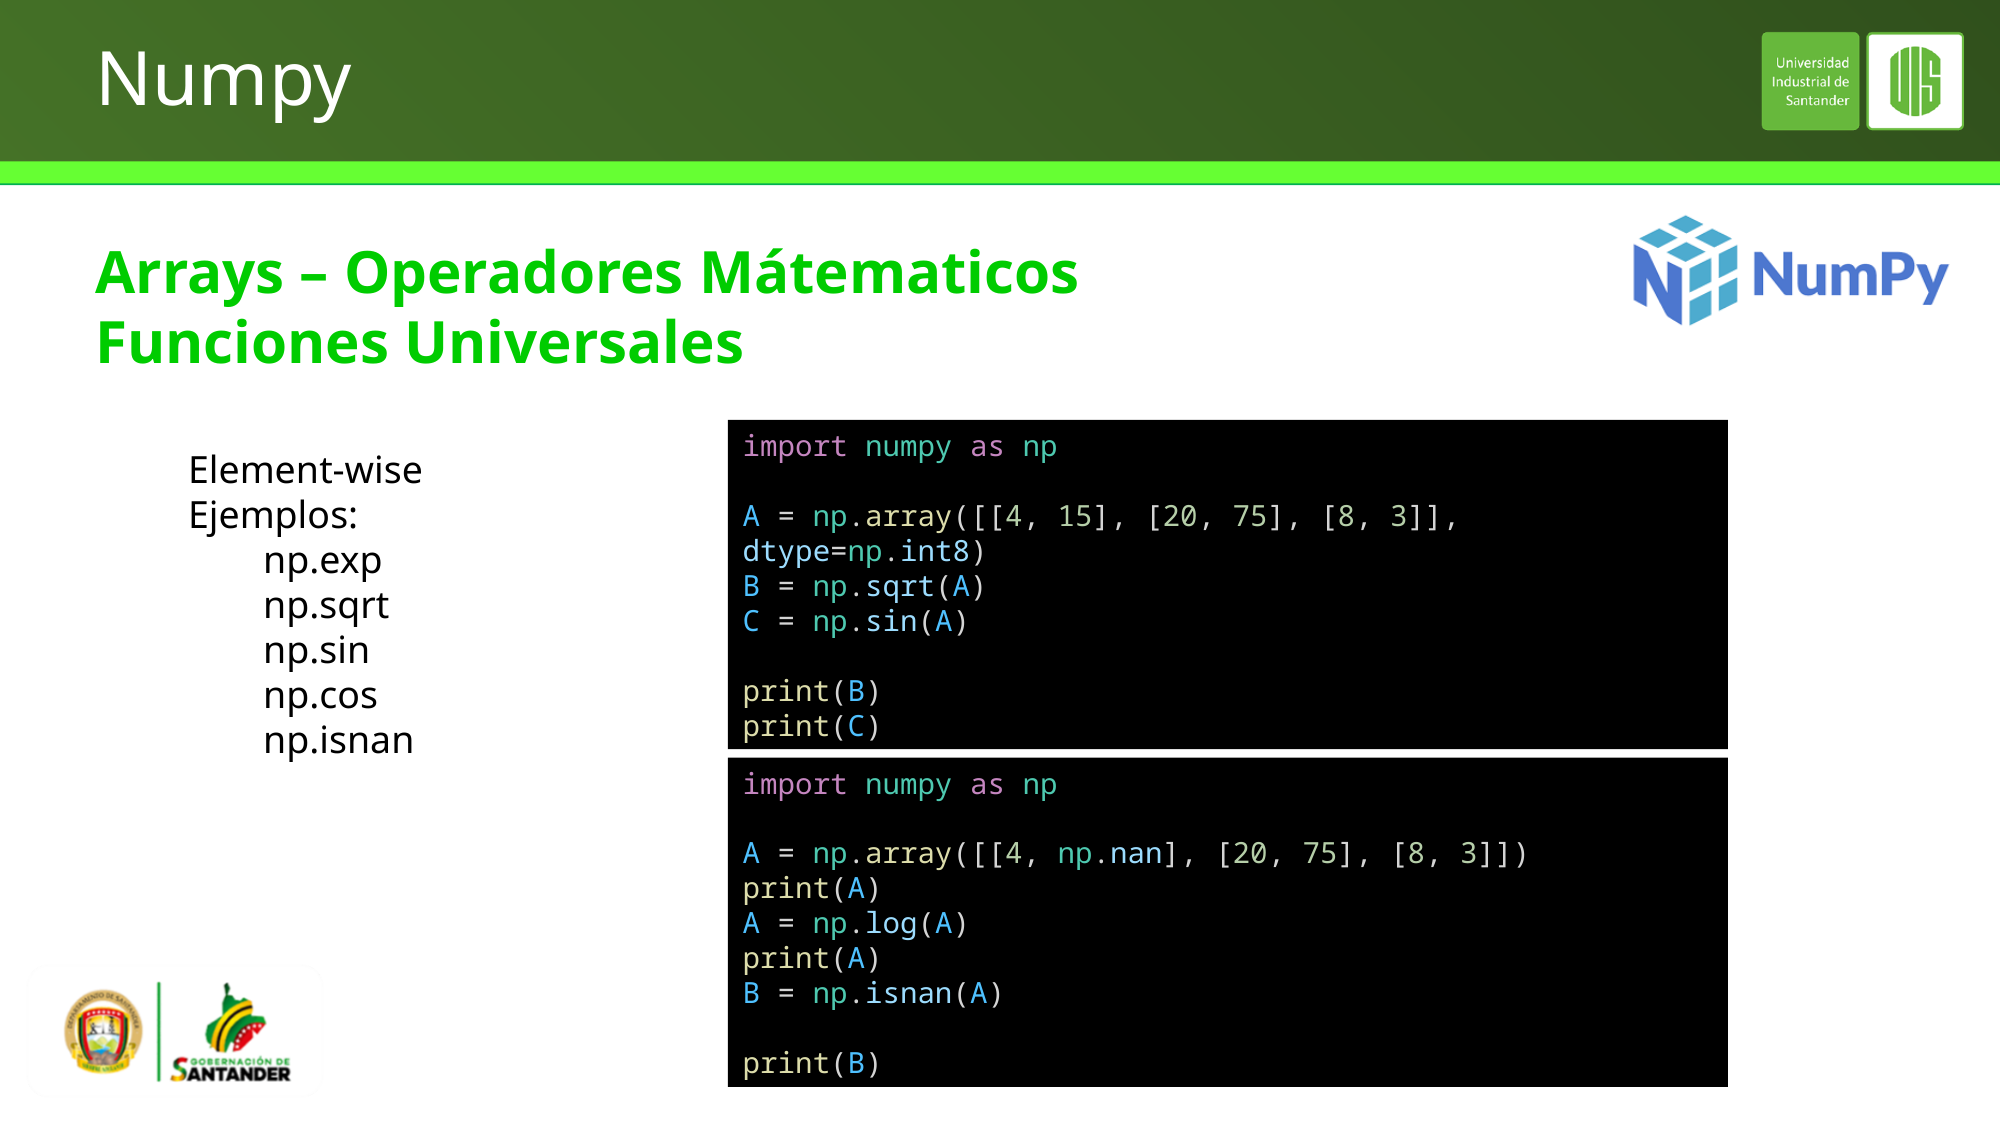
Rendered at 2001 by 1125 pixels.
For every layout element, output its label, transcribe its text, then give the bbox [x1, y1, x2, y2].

text_box Arrays – Operadores Mátematicos Funciones Universales [80, 227, 1314, 383]
picture [24, 963, 325, 1099]
text_box import numpy as np A = np.array([[4, 15], [20, 75], [8, 3]], dtype=np.int8) B = np.sqrt(A) C = np.sin(A) print(B) print(C) [727, 419, 1728, 750]
picture [1760, 30, 1965, 131]
text_box Element-wise Ejemplos: np.exp np.sqrt np.sin np.cos np.isnan [173, 438, 493, 769]
picture [1612, 190, 1971, 351]
text_box import numpy as np A = np.array([[4, np.nan], [20, 75], [8, 3]]) print(A) A = np.log(A) print(A) B = np.isnan(A) print(B) [727, 757, 1728, 1087]
title Numpy [80, 40, 1716, 123]
